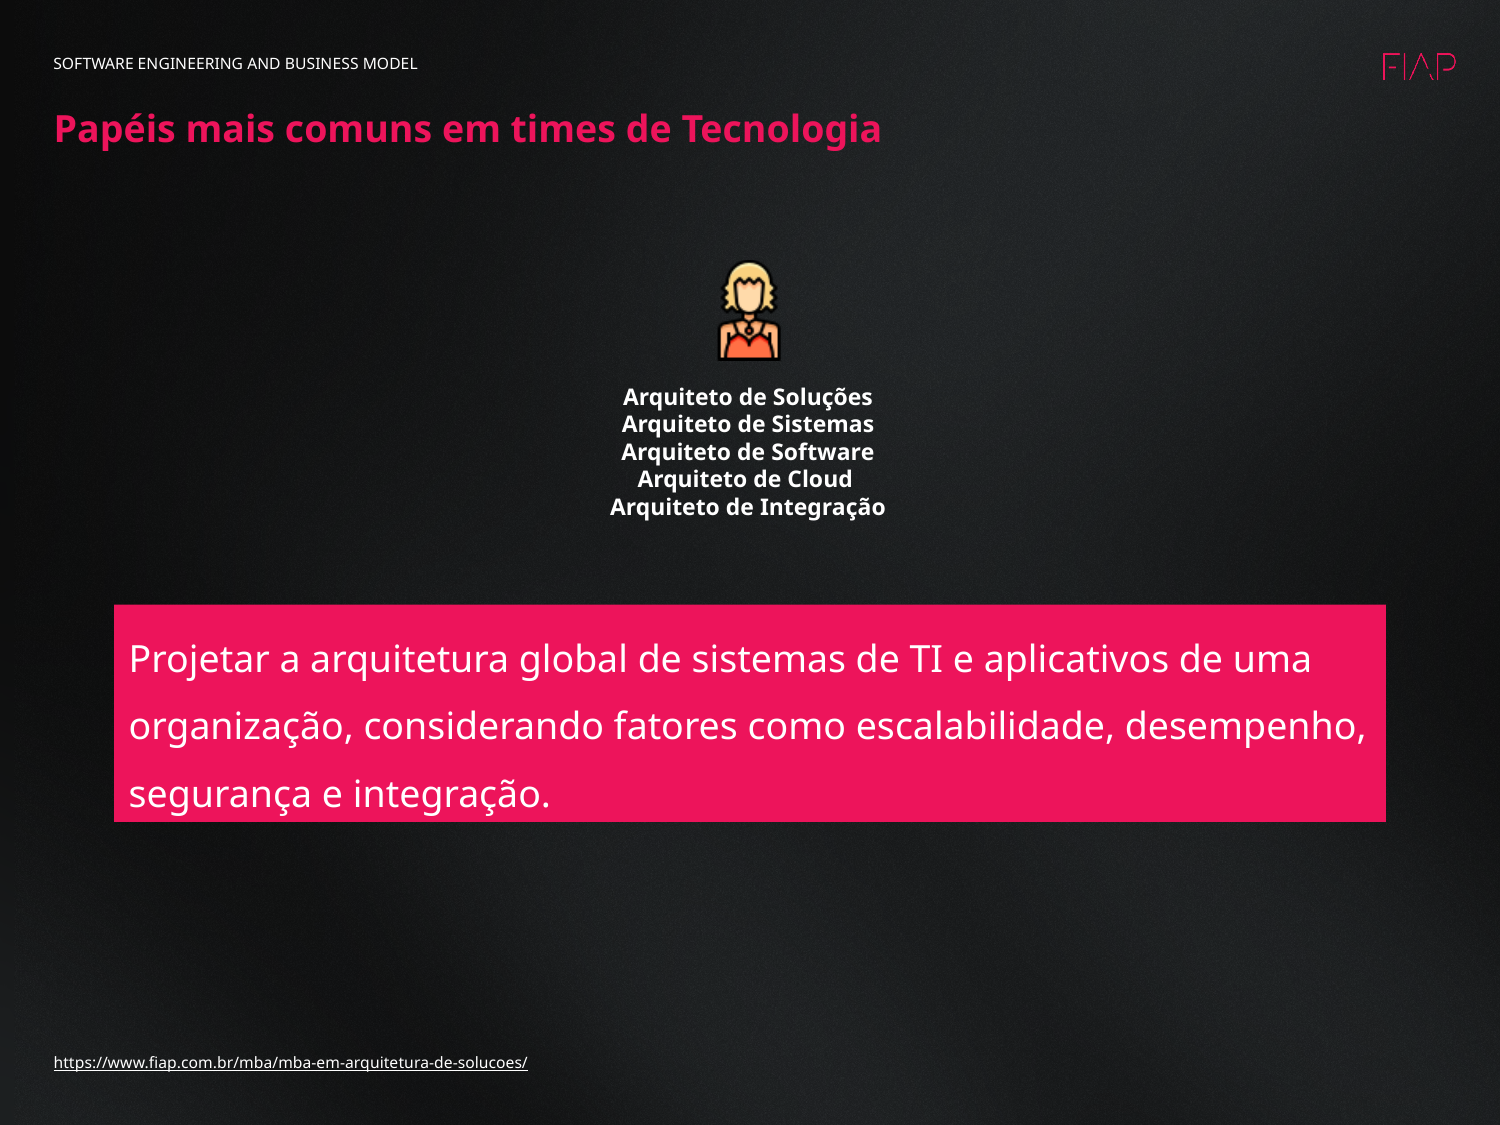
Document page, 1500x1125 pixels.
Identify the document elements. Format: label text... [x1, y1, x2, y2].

picture [0, 0, 1500, 1125]
text_box https://www.fiap.com.br/mba/mba-em-arquitetura-de-solucoes/ [38, 1045, 1144, 1082]
text_box Papéis mais comuns em times de Tecnologia [38, 97, 1458, 158]
text_box Projetar a arquitetura global de sistemas de TI e aplicativos de uma organização, considerando fatores como escalabilidade, desempenho, segurança e integração. [114, 604, 1386, 822]
text_box Arquiteto de Soluções Arquiteto de Sistemas Arquiteto de Software Arquiteto de Cloud Arquiteto de Integração [595, 375, 902, 528]
text_box SOFTWARE ENGINEERING AND BUSINESS MODEL [38, 47, 1320, 81]
